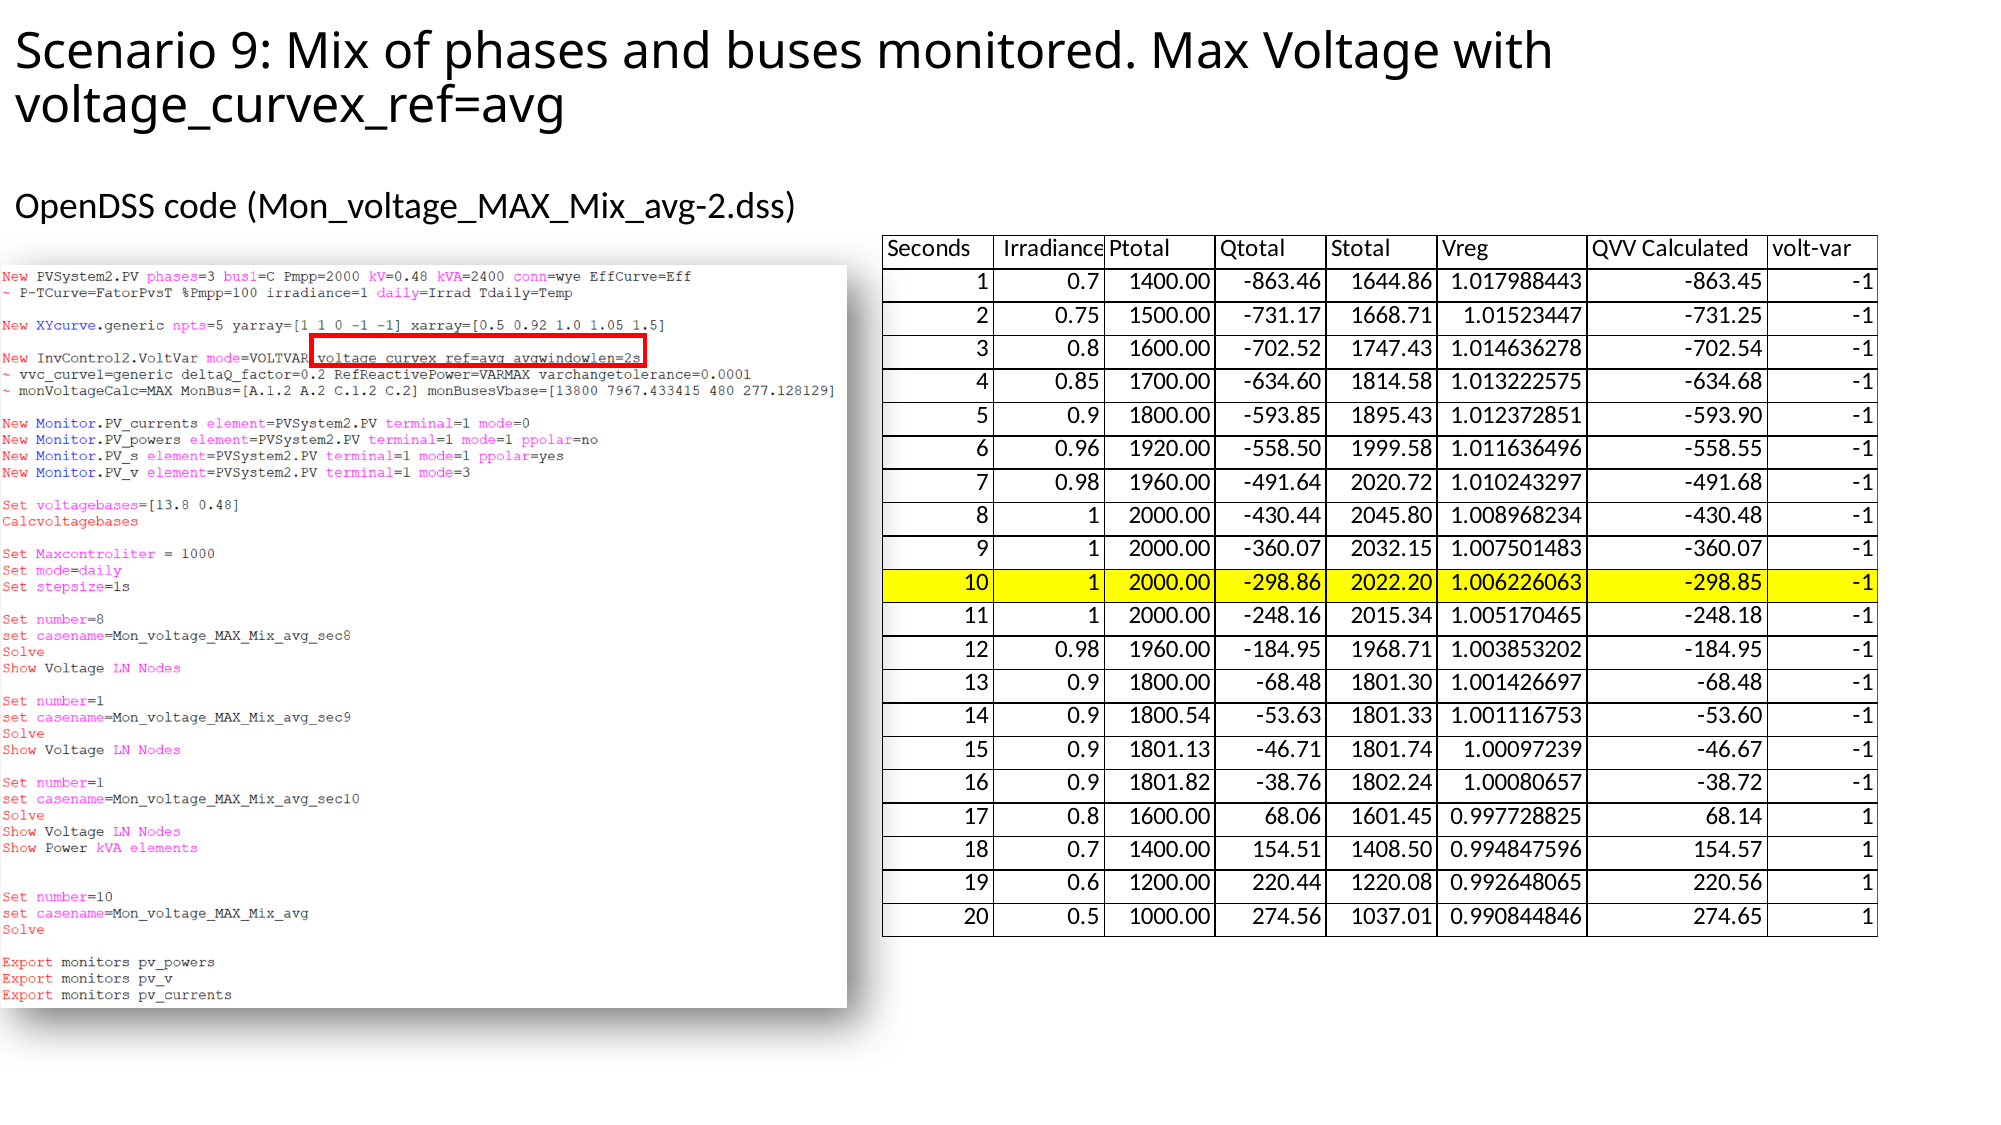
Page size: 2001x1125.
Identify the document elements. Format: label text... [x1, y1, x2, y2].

picture [0, 265, 847, 1008]
text_box OpenDSS code (Mon_voltage_MAX_Mix_avg-2.dss) [0, 174, 911, 234]
title Scenario 9: Mix of phases and buses monitored. Max Voltage with voltage_curvex_ref=avg [0, 0, 2000, 160]
picture [881, 234, 1880, 938]
